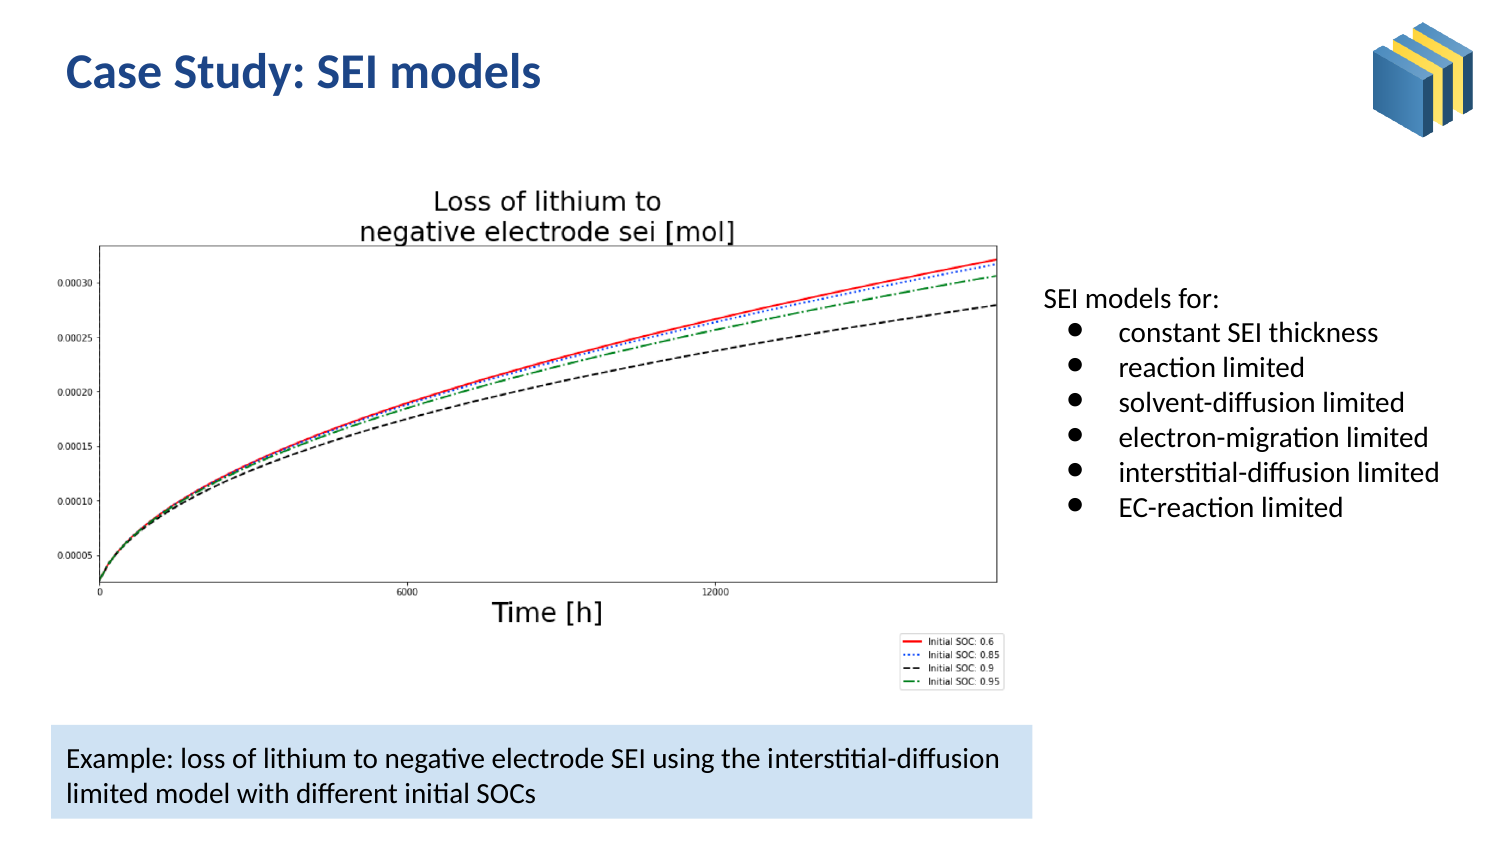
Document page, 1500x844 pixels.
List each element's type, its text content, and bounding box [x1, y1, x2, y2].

text_box Example: loss of lithium to negative electrode SEI using the interstitial-diffusion limited model with different initial SOCs [51, 724, 1033, 819]
title Case Study: SEI models [51, 23, 1369, 117]
picture [46, 180, 1014, 699]
picture [1372, 22, 1473, 138]
text_box SEI models for: constant SEI thickness reaction limited solvent-diffusion limited electron-migration limited interstitial-diffusion limited EC-reaction limited [1032, 273, 1473, 544]
